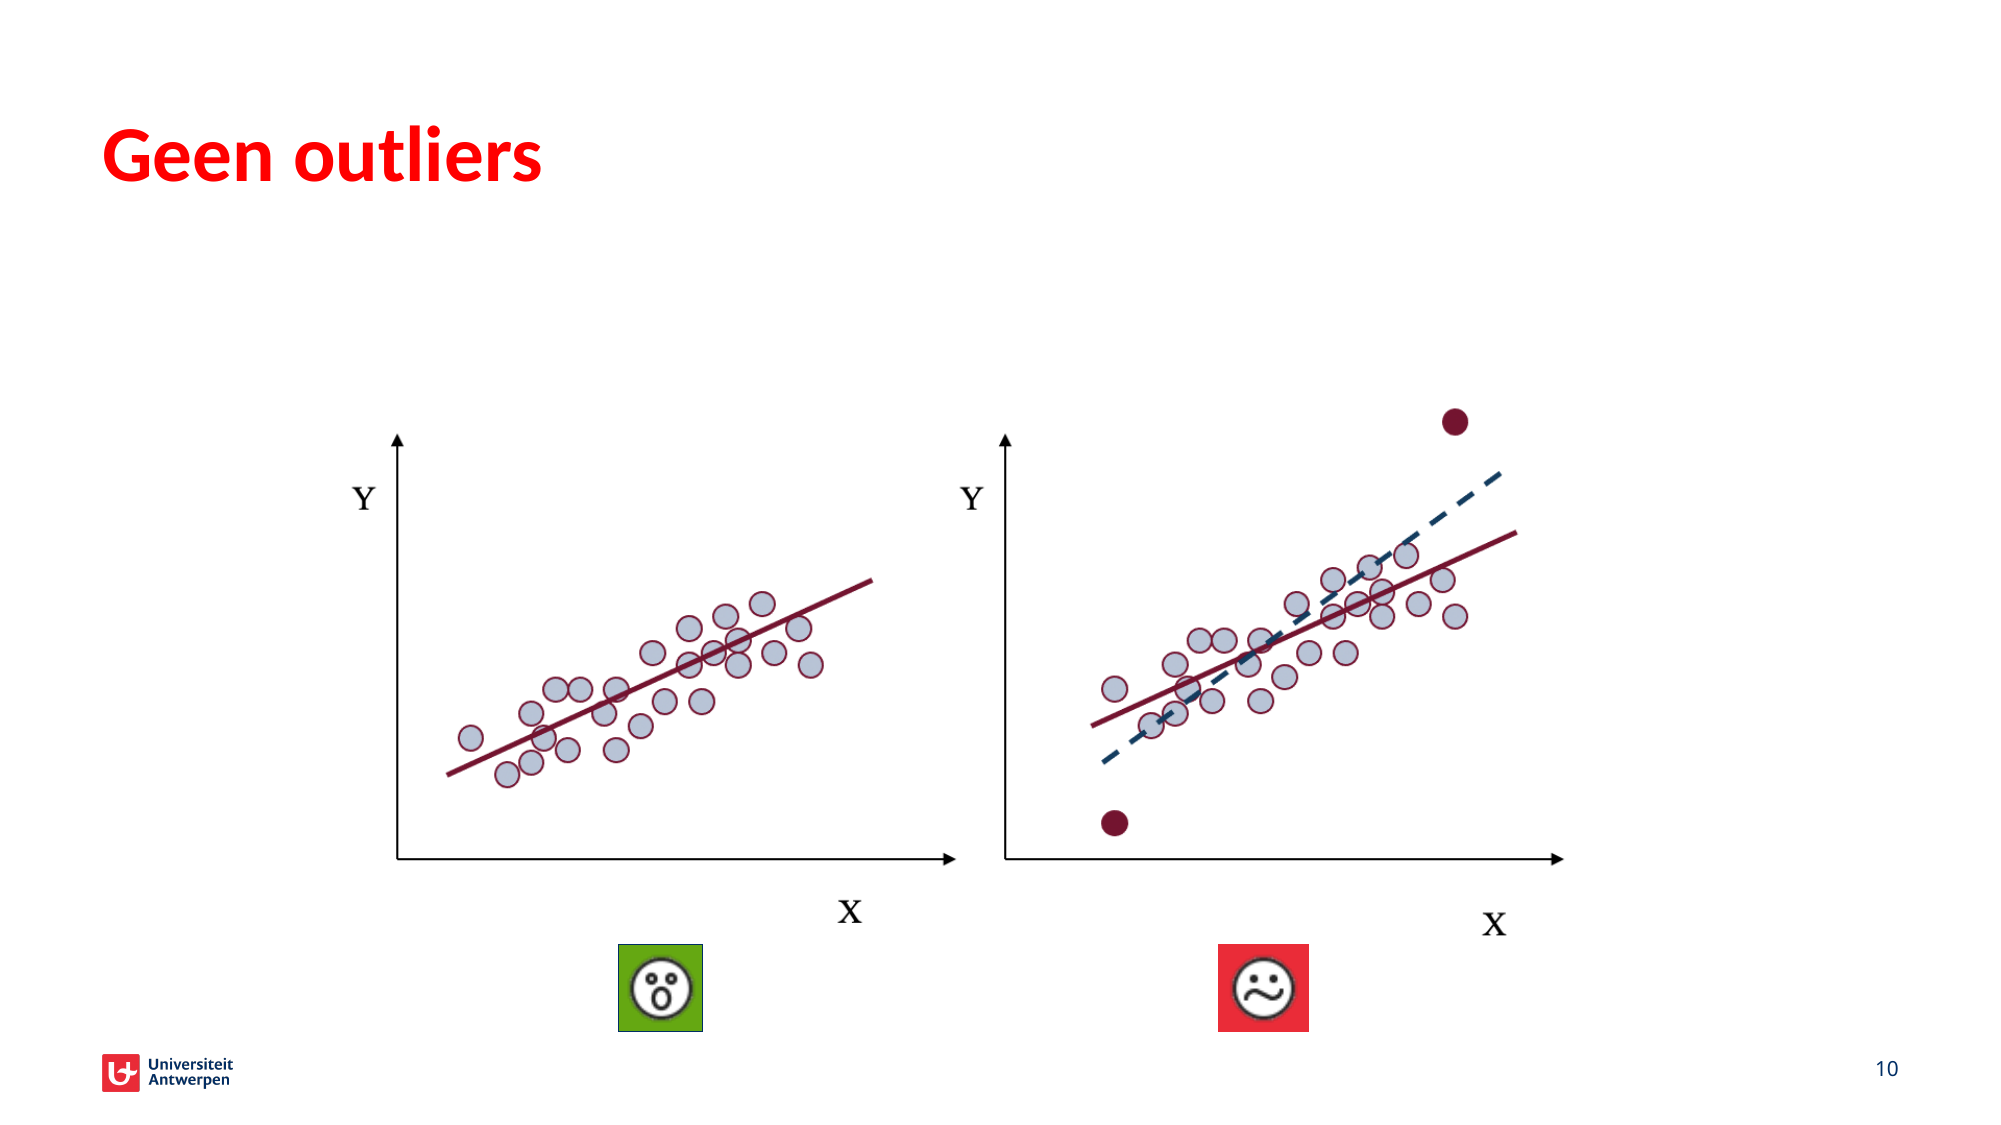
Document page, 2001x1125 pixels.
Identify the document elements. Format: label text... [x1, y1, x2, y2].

title Geen outliers [102, 101, 1898, 232]
picture [102, 1054, 233, 1092]
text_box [618, 944, 703, 1036]
picture [341, 396, 1584, 950]
slide_number 10 [1463, 1039, 1914, 1100]
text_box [1217, 944, 1309, 1032]
